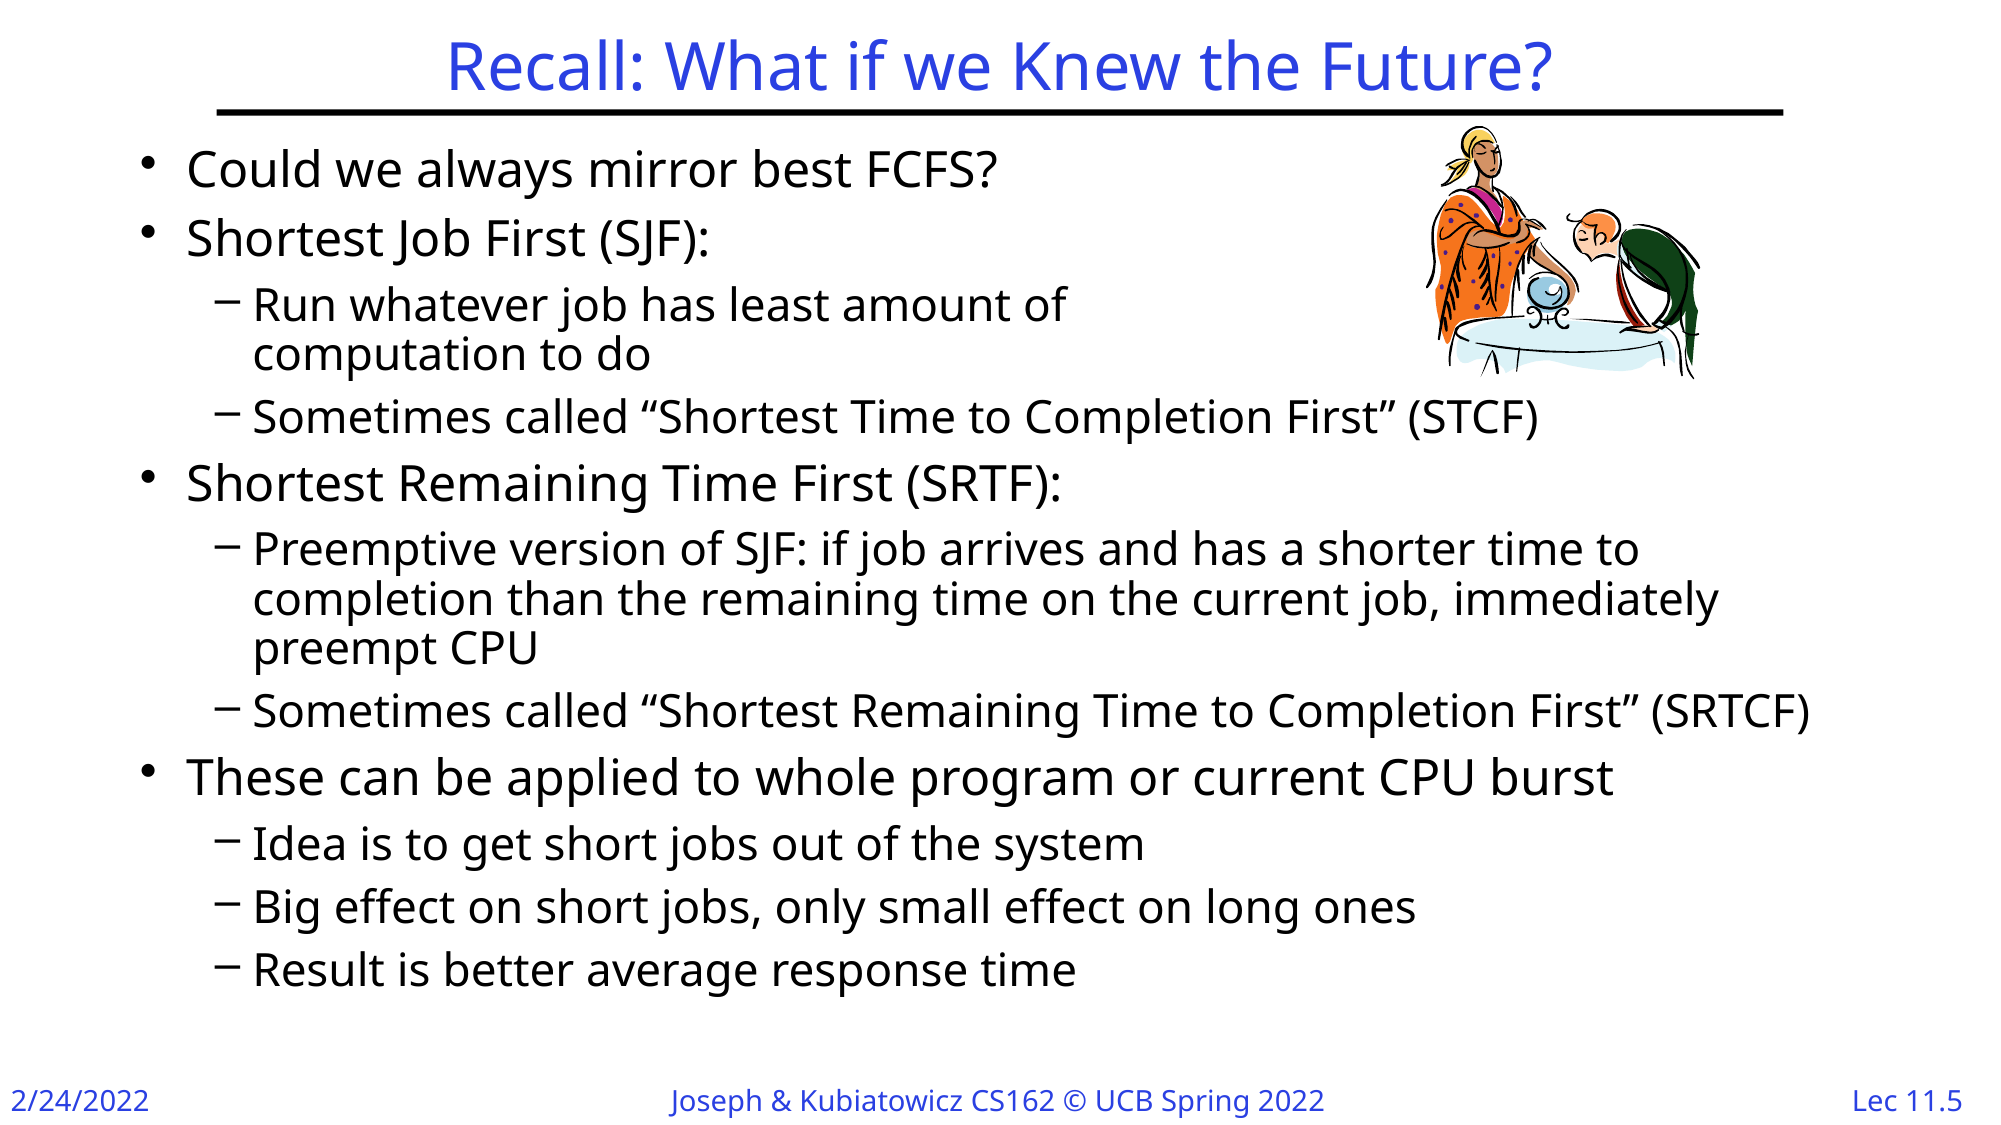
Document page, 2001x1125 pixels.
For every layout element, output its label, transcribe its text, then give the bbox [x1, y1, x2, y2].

title Recall: What if we Knew the Future? [216, 24, 1784, 113]
picture [1424, 124, 1702, 381]
list Could we always mirror best FCFS? Shortest Job First (SJF): Run whatever job has least amount of computation to do Sometimes called “Shortest Time to Completion First” (STCF) Shortest Remaining Time First (SRTF): Preemptive version of SJF: if job arrives and has a shorter time to completion than the remaining time on the current job, immediately preempt CPU Sometimes called “Shortest Remaining Time to Completion First” (SRTCF) These can be applied to whole program or current CPU burst Idea is to get short jobs out of the system Big effect on short jobs, only small effect on long ones Result is better average response time [125, 137, 1850, 1100]
